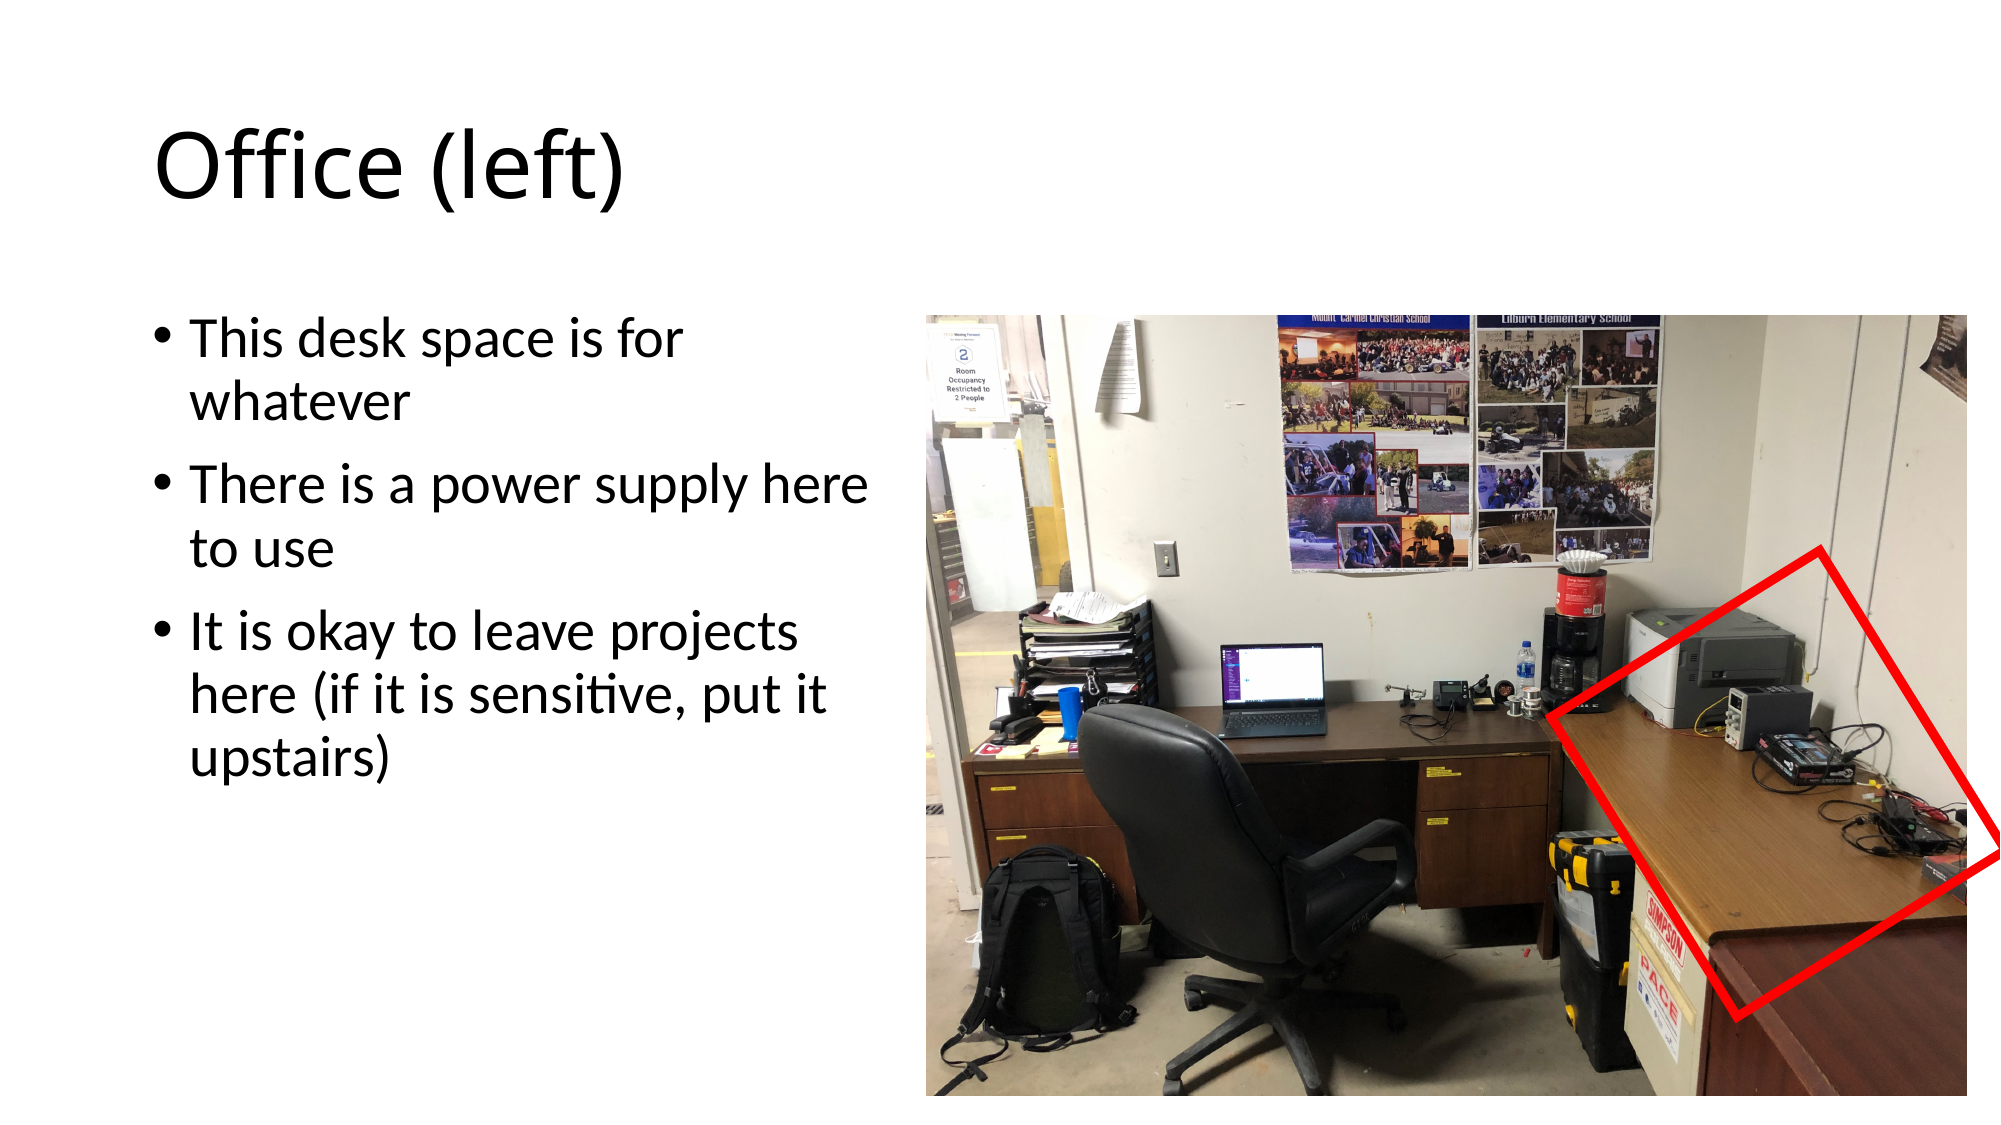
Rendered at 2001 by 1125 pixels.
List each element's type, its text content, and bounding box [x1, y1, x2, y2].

list This desk space is for whatever There is a power supply here to use It is okay to leave projects here (if it is sensitive, put it upstairs) [137, 299, 926, 1014]
title Office (left) [137, 59, 1863, 278]
picture [926, 315, 1967, 1096]
text_box [1967, 786, 2000, 876]
